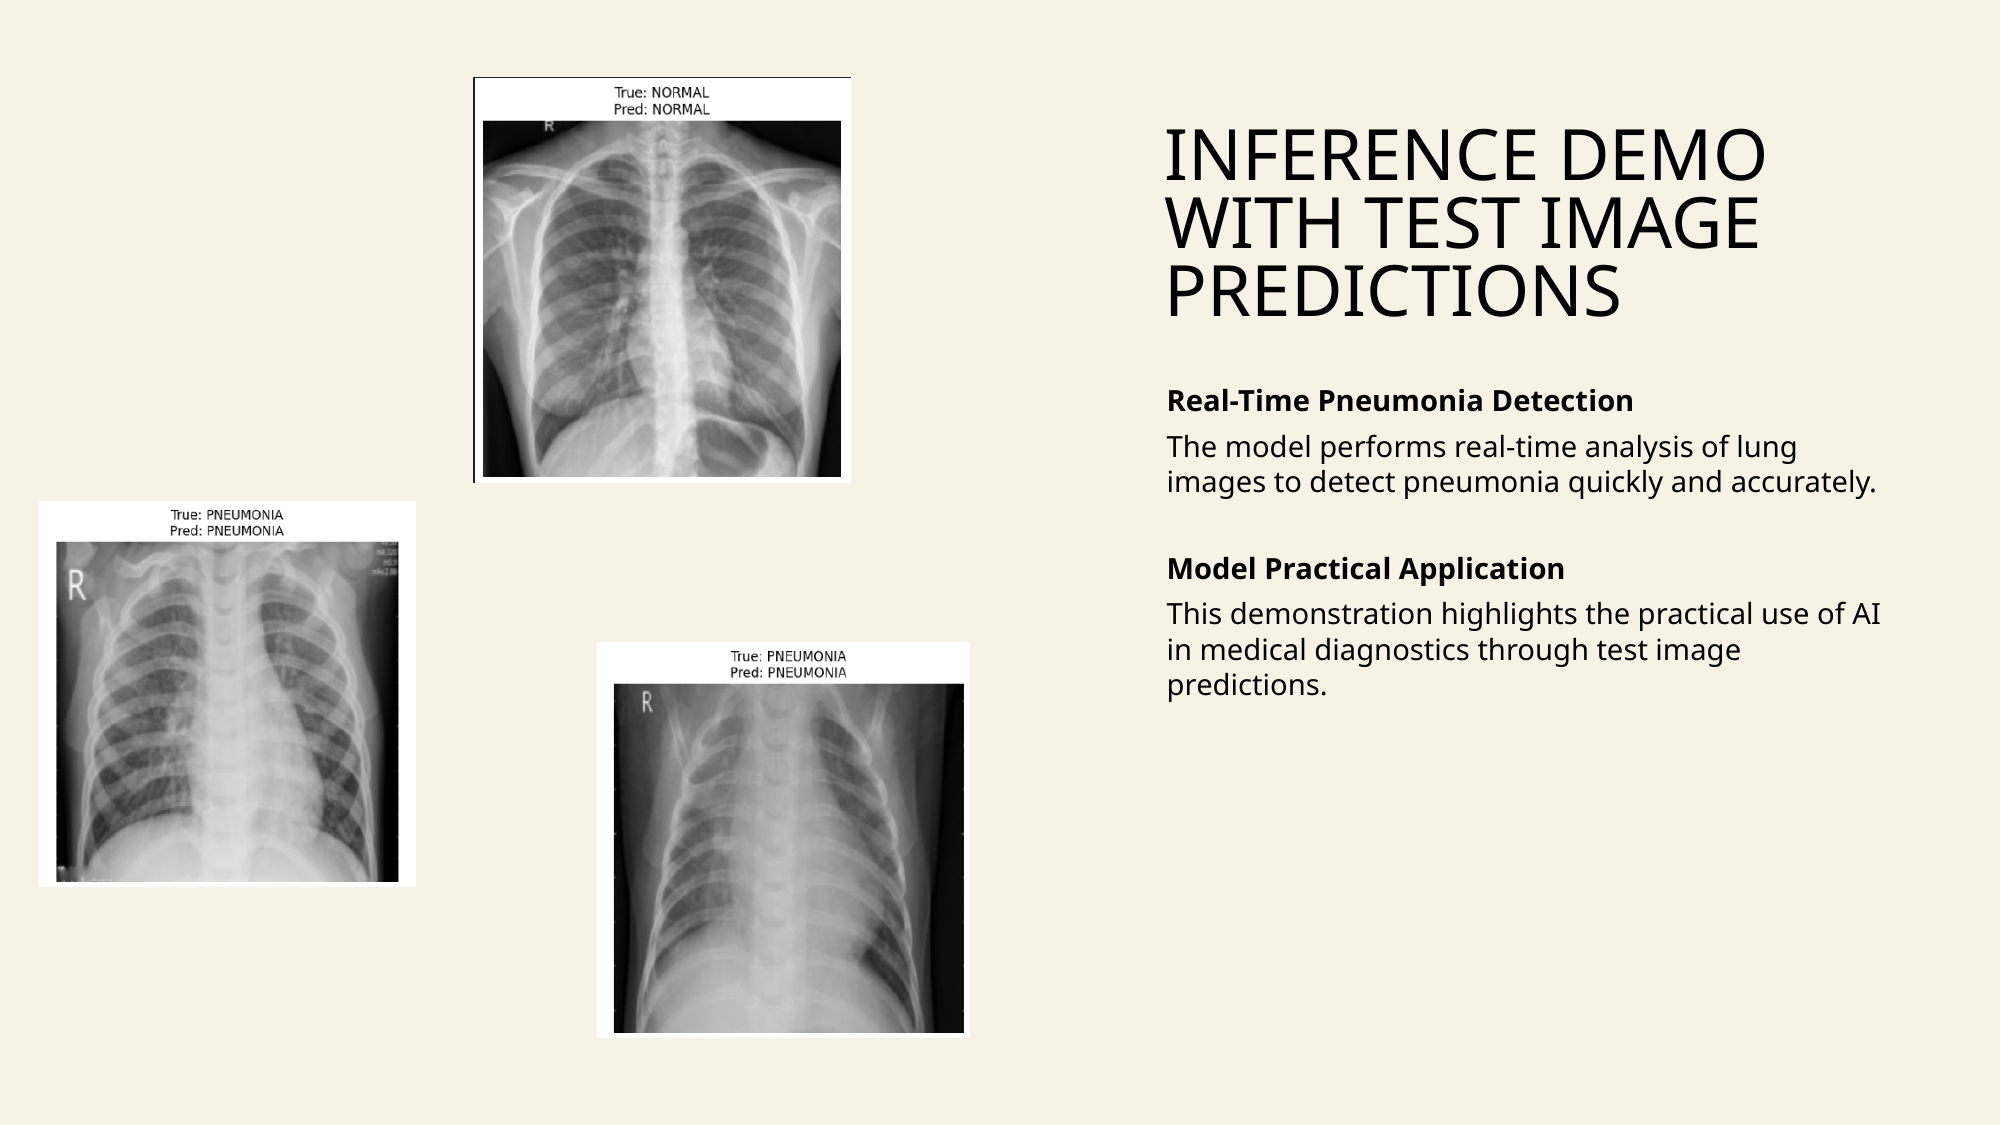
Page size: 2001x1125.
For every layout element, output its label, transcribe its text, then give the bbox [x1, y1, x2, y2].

list Real-Time Pneumonia Detection The model performs real-time analysis of lung images to detect pneumonia quickly and accurately. Model Practical Application This demonstration highlights the practical use of AI in medical diagnostics through test image predictions. [1151, 375, 1900, 1013]
title Inference Demo with Test Image Predictions [1149, 112, 1899, 338]
picture [597, 642, 970, 1038]
picture [39, 501, 416, 887]
picture [473, 77, 851, 483]
